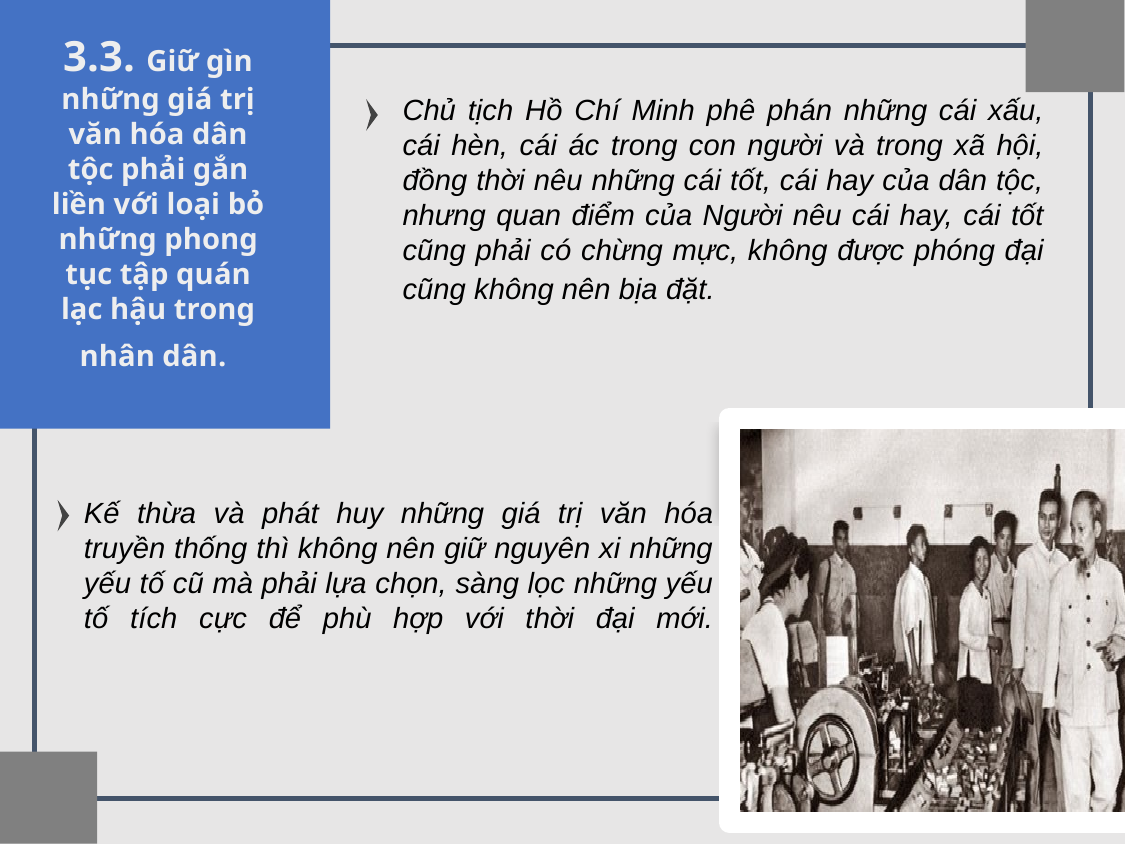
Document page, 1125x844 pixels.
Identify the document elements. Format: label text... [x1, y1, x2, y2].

picture [739, 428, 1125, 813]
text_box [1024, 0, 1125, 94]
text_box [0, 750, 99, 844]
text_box 3.3. Giữ gìn những giá trị văn hóa dân tộc phải gắn liền với loại bỏ những phong tục tập quán lạc hậu trong nhân dân. [29, 22, 287, 383]
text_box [57, 486, 729, 685]
text_box [0, 0, 332, 431]
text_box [365, 83, 1060, 317]
